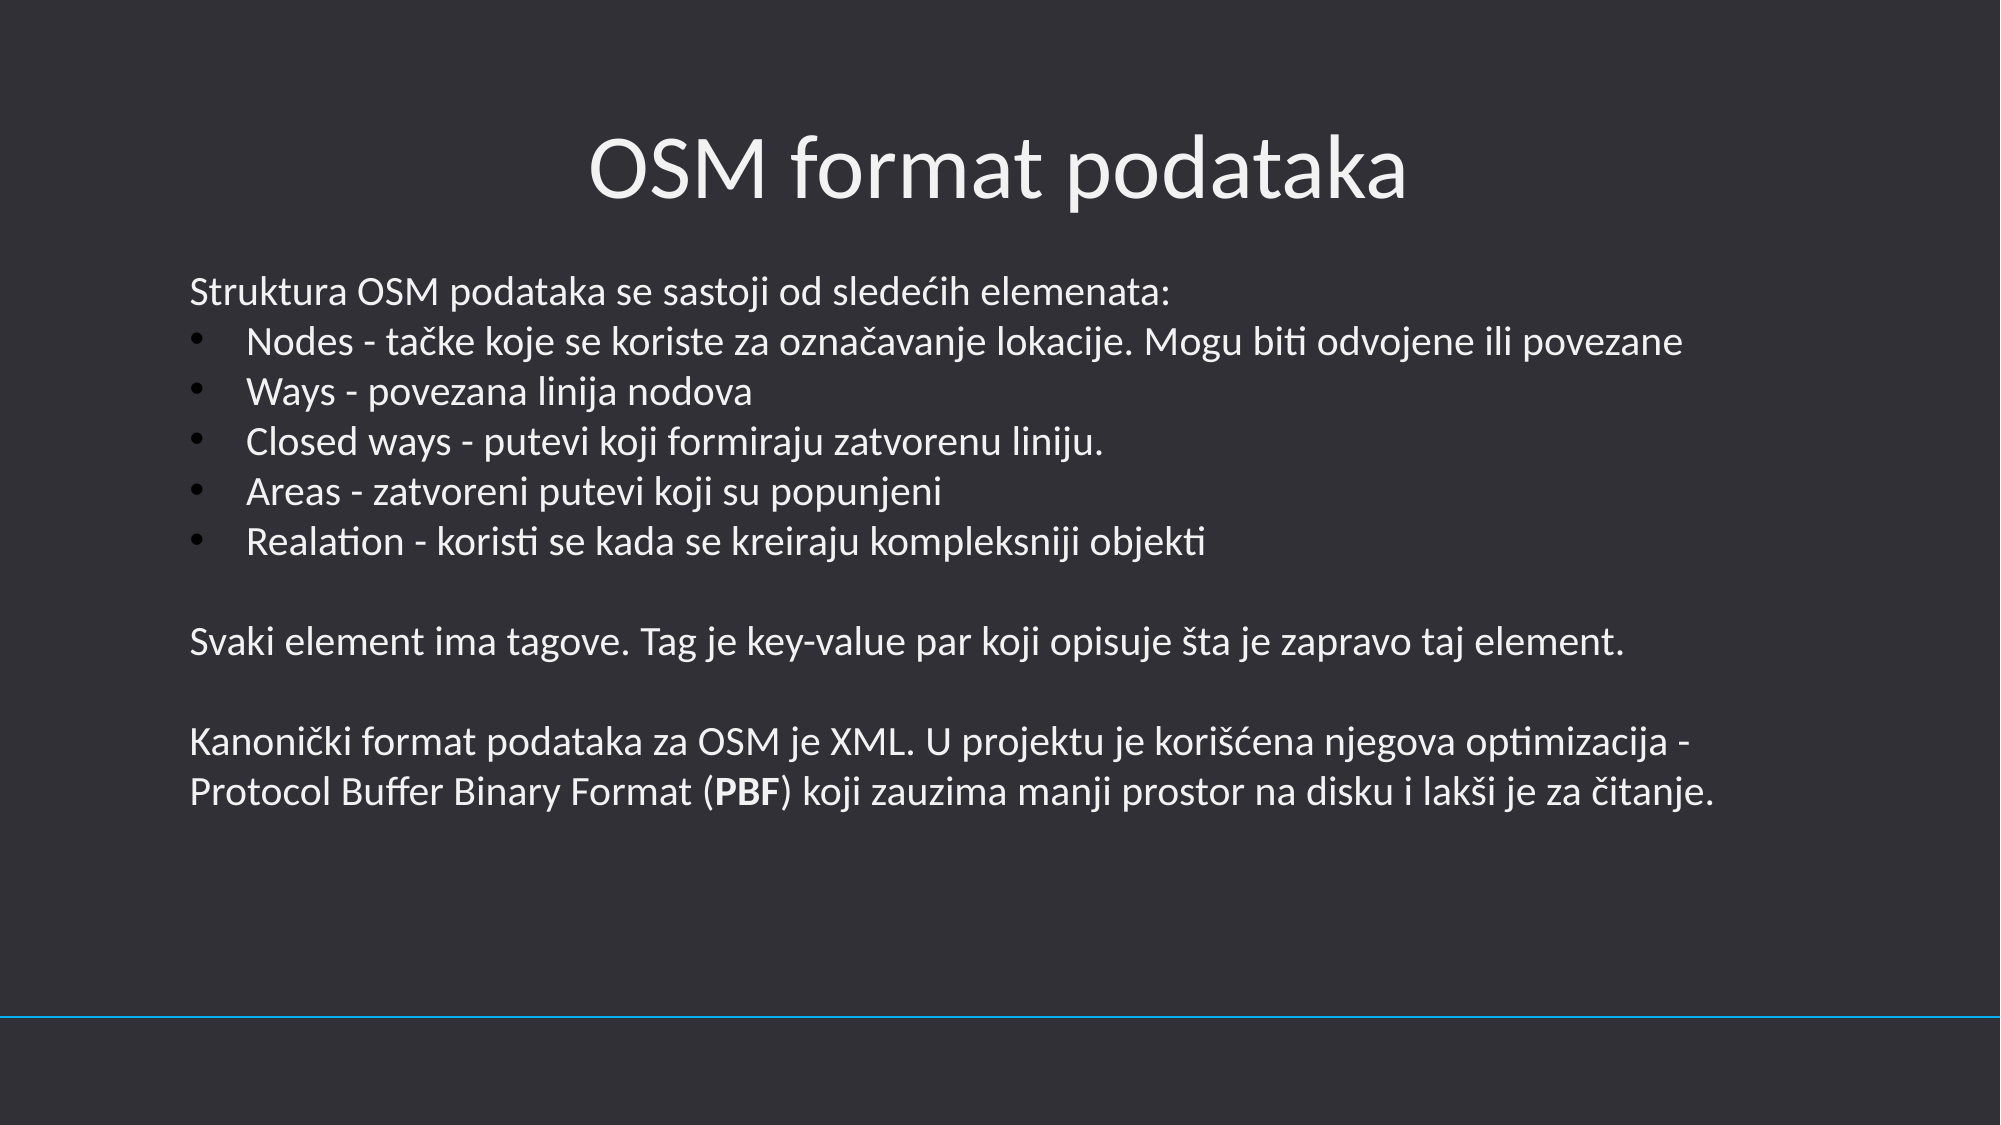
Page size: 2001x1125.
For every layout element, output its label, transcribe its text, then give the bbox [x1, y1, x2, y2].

title OSM format podataka [137, 59, 1863, 278]
text_box Struktura OSM podataka se sastoji od sledećih elemenata: Nodes - tačke koje se koriste za označavanje lokacije. Mogu biti odvojene ili povezane Ways - povezana linija nodova Closed ways - putevi koji formiraju zatvorenu liniju. Areas - zatvoreni putevi koji su popunjeni Realation - koristi se kada se kreiraju kompleksniji objekti Svaki element ima tagove. Tag je key-value par koji opisuje šta je zapravo taj element. Kanonički format podataka za OSM je XML. U projektu je korišćena njegova optimizacija - Protocol Buffer Binary Format (PBF) koji zauzima manji prostor na disku i lakši je za čitanje. [174, 256, 1825, 922]
